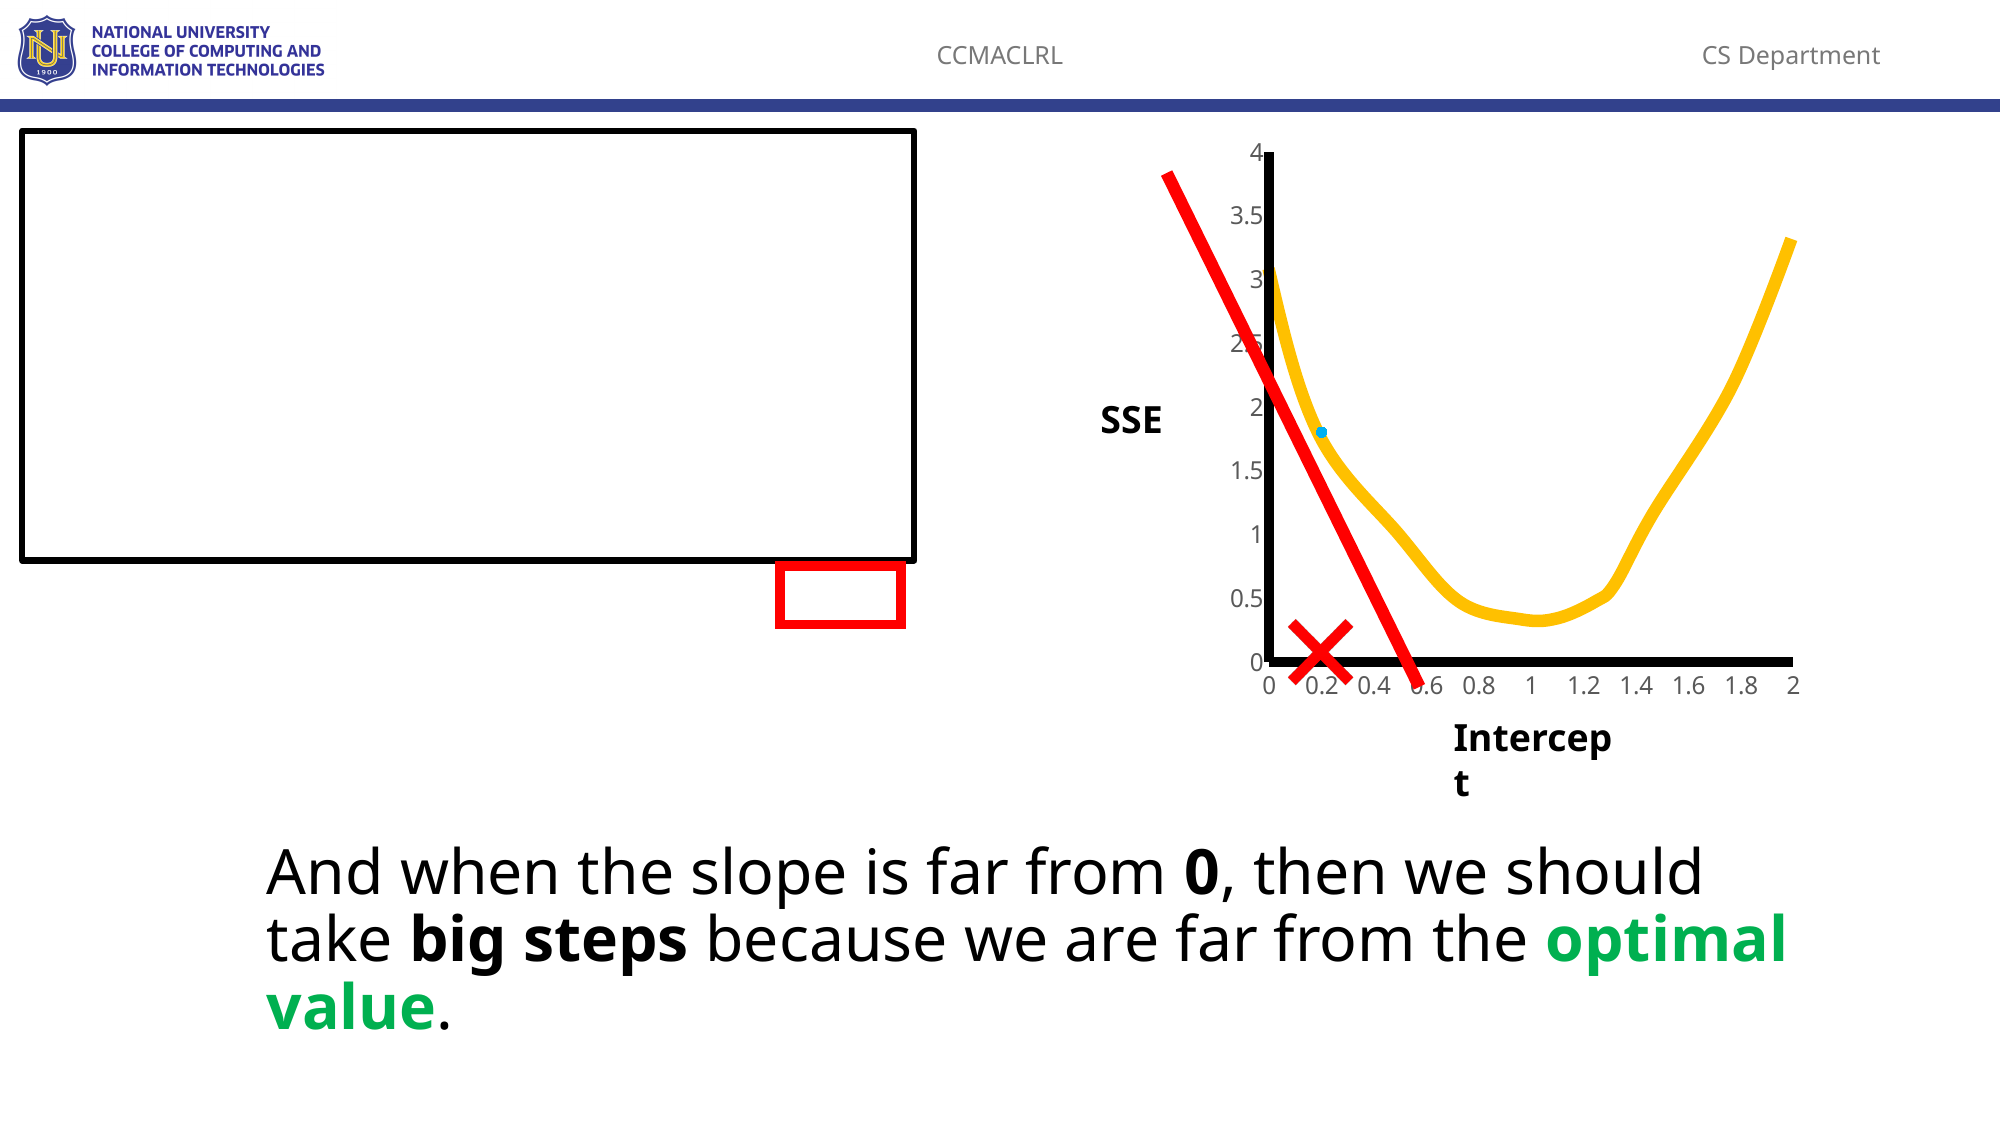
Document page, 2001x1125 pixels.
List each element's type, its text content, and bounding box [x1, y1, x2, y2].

picture [1275, 688, 1366, 697]
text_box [1166, 172, 1420, 688]
text_box SSE [1085, 388, 1166, 449]
text_box [778, 564, 903, 626]
text_box Intercept [1438, 706, 1642, 812]
text_box And when the slope is far from 0, then we should take big steps because we are far from the optimal value. [251, 833, 1815, 976]
chart [1229, 133, 1801, 704]
picture [0, 0, 337, 99]
